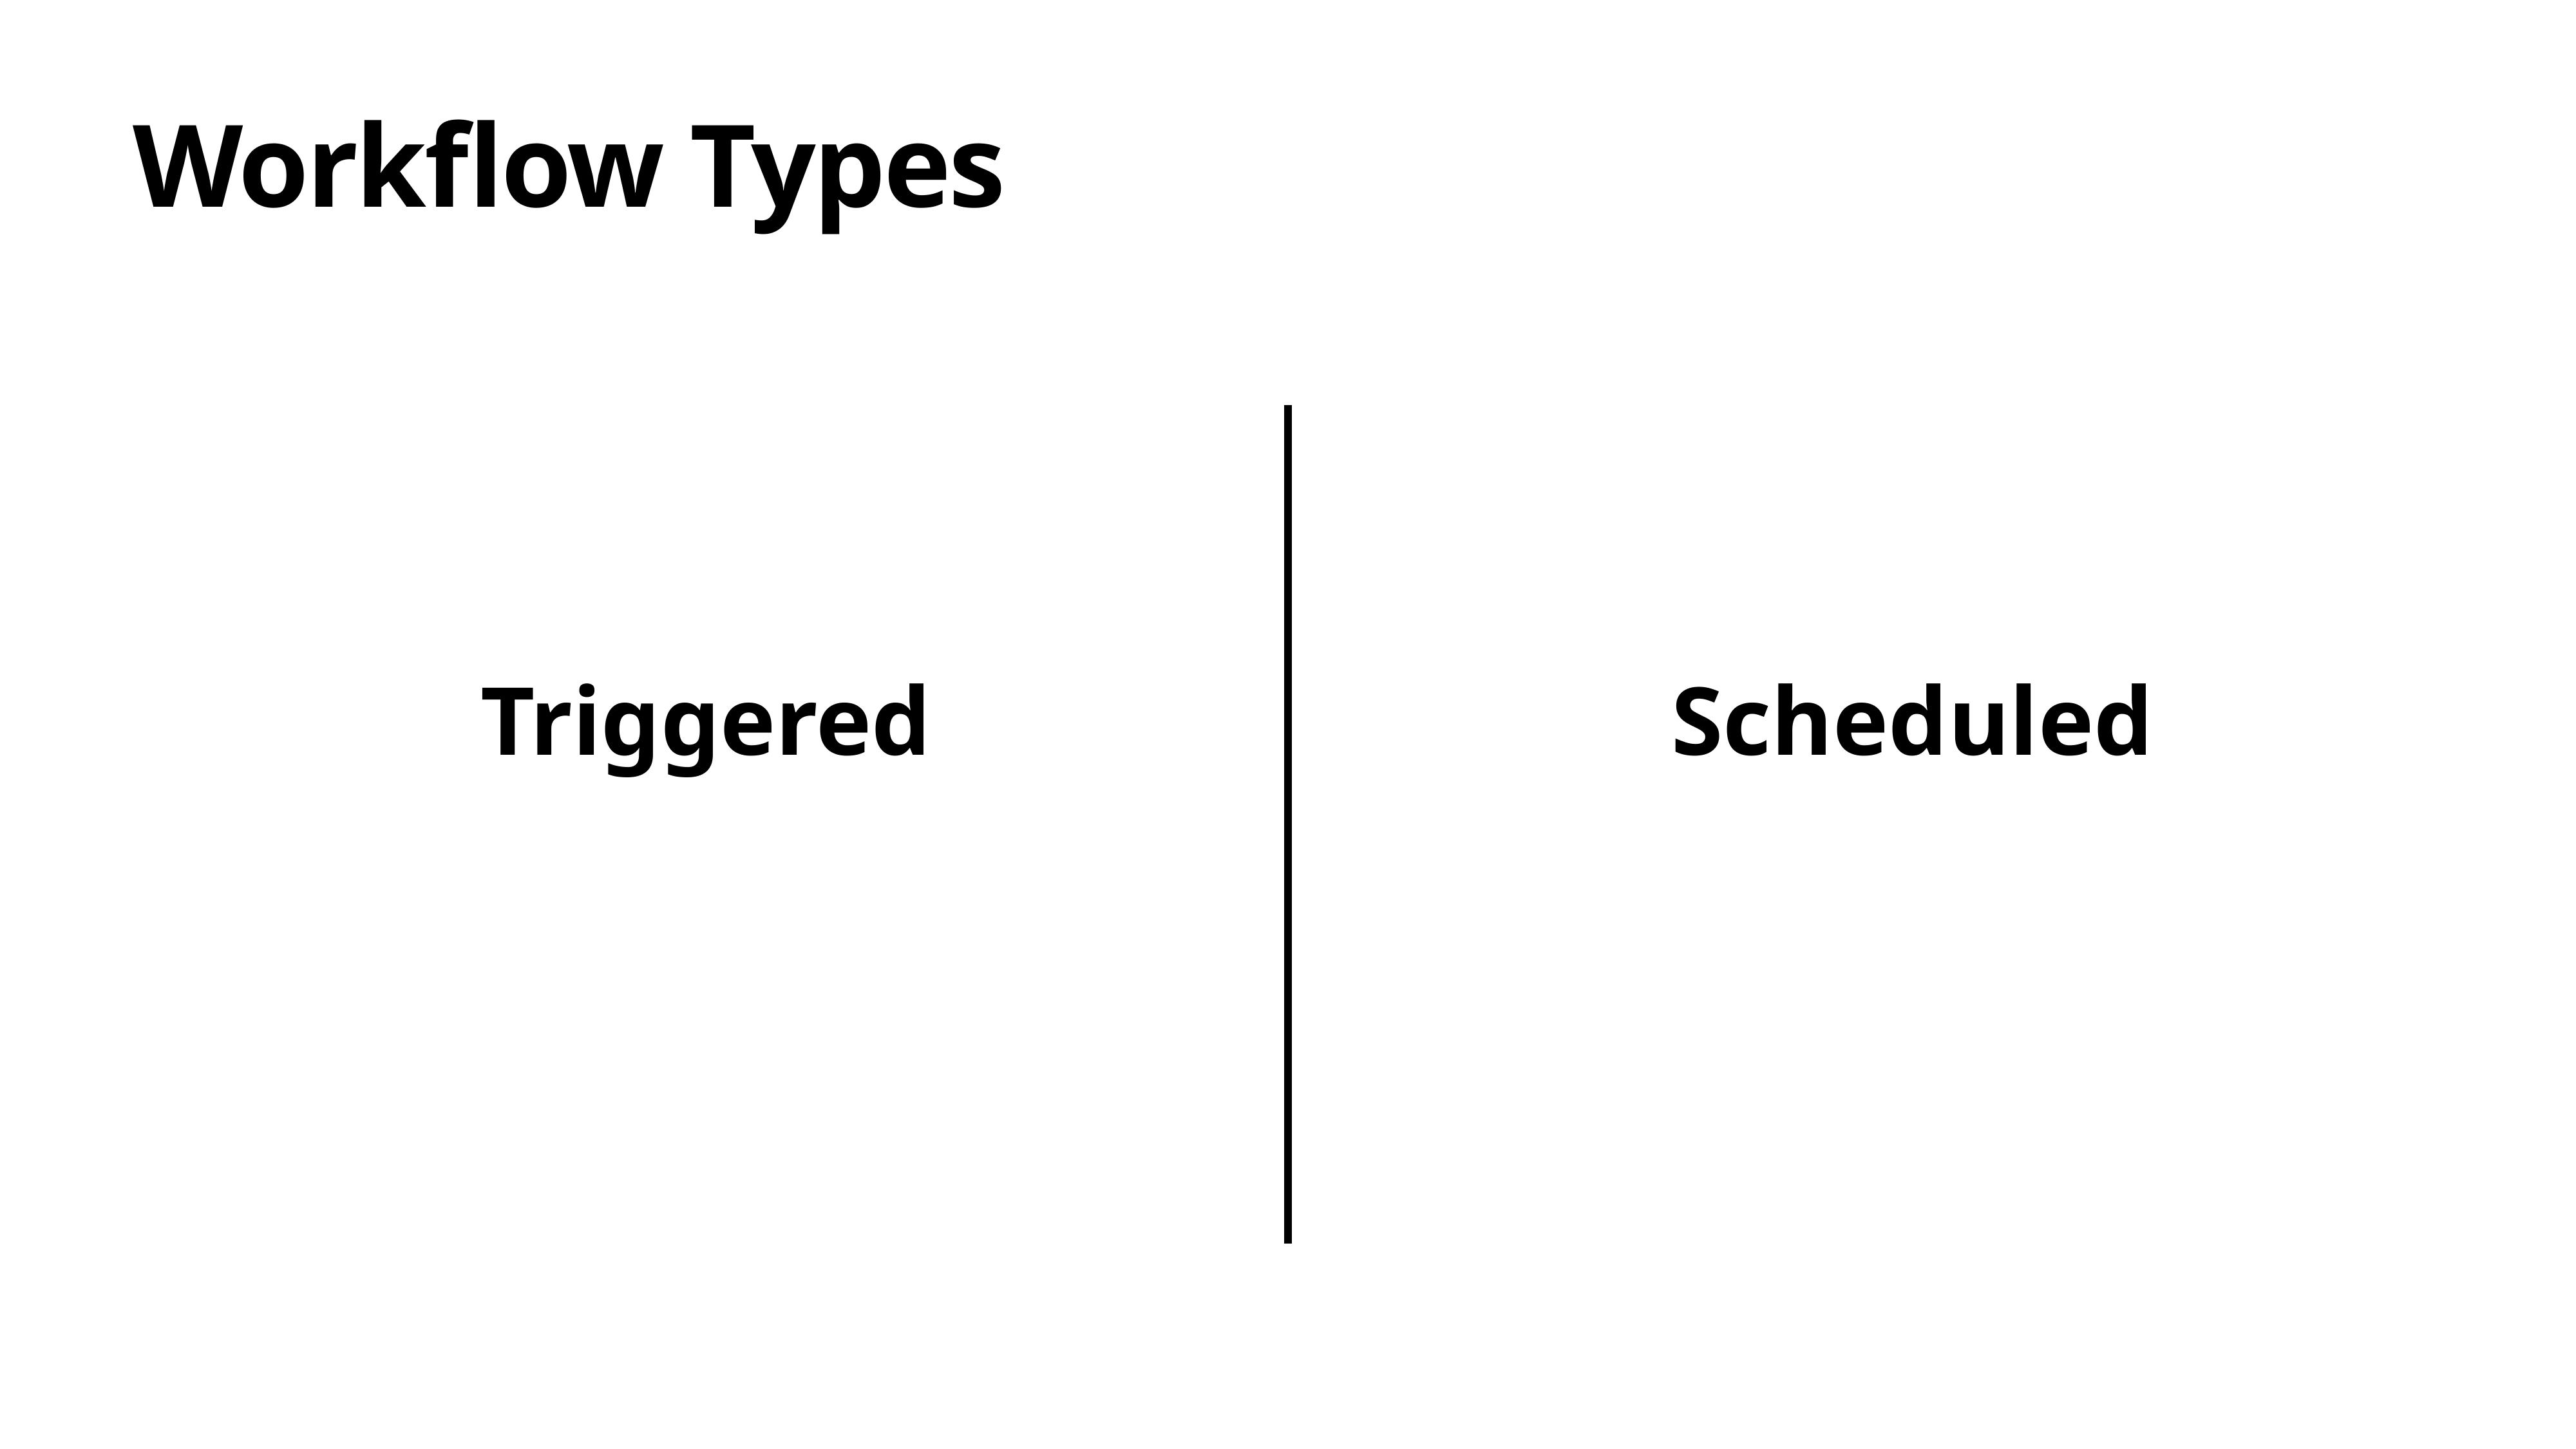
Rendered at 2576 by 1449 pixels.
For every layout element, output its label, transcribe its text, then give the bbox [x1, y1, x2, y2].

title Workflow Types [127, 113, 2449, 266]
text_box Scheduled [1666, 668, 2159, 781]
text_box Triggered [475, 668, 937, 781]
